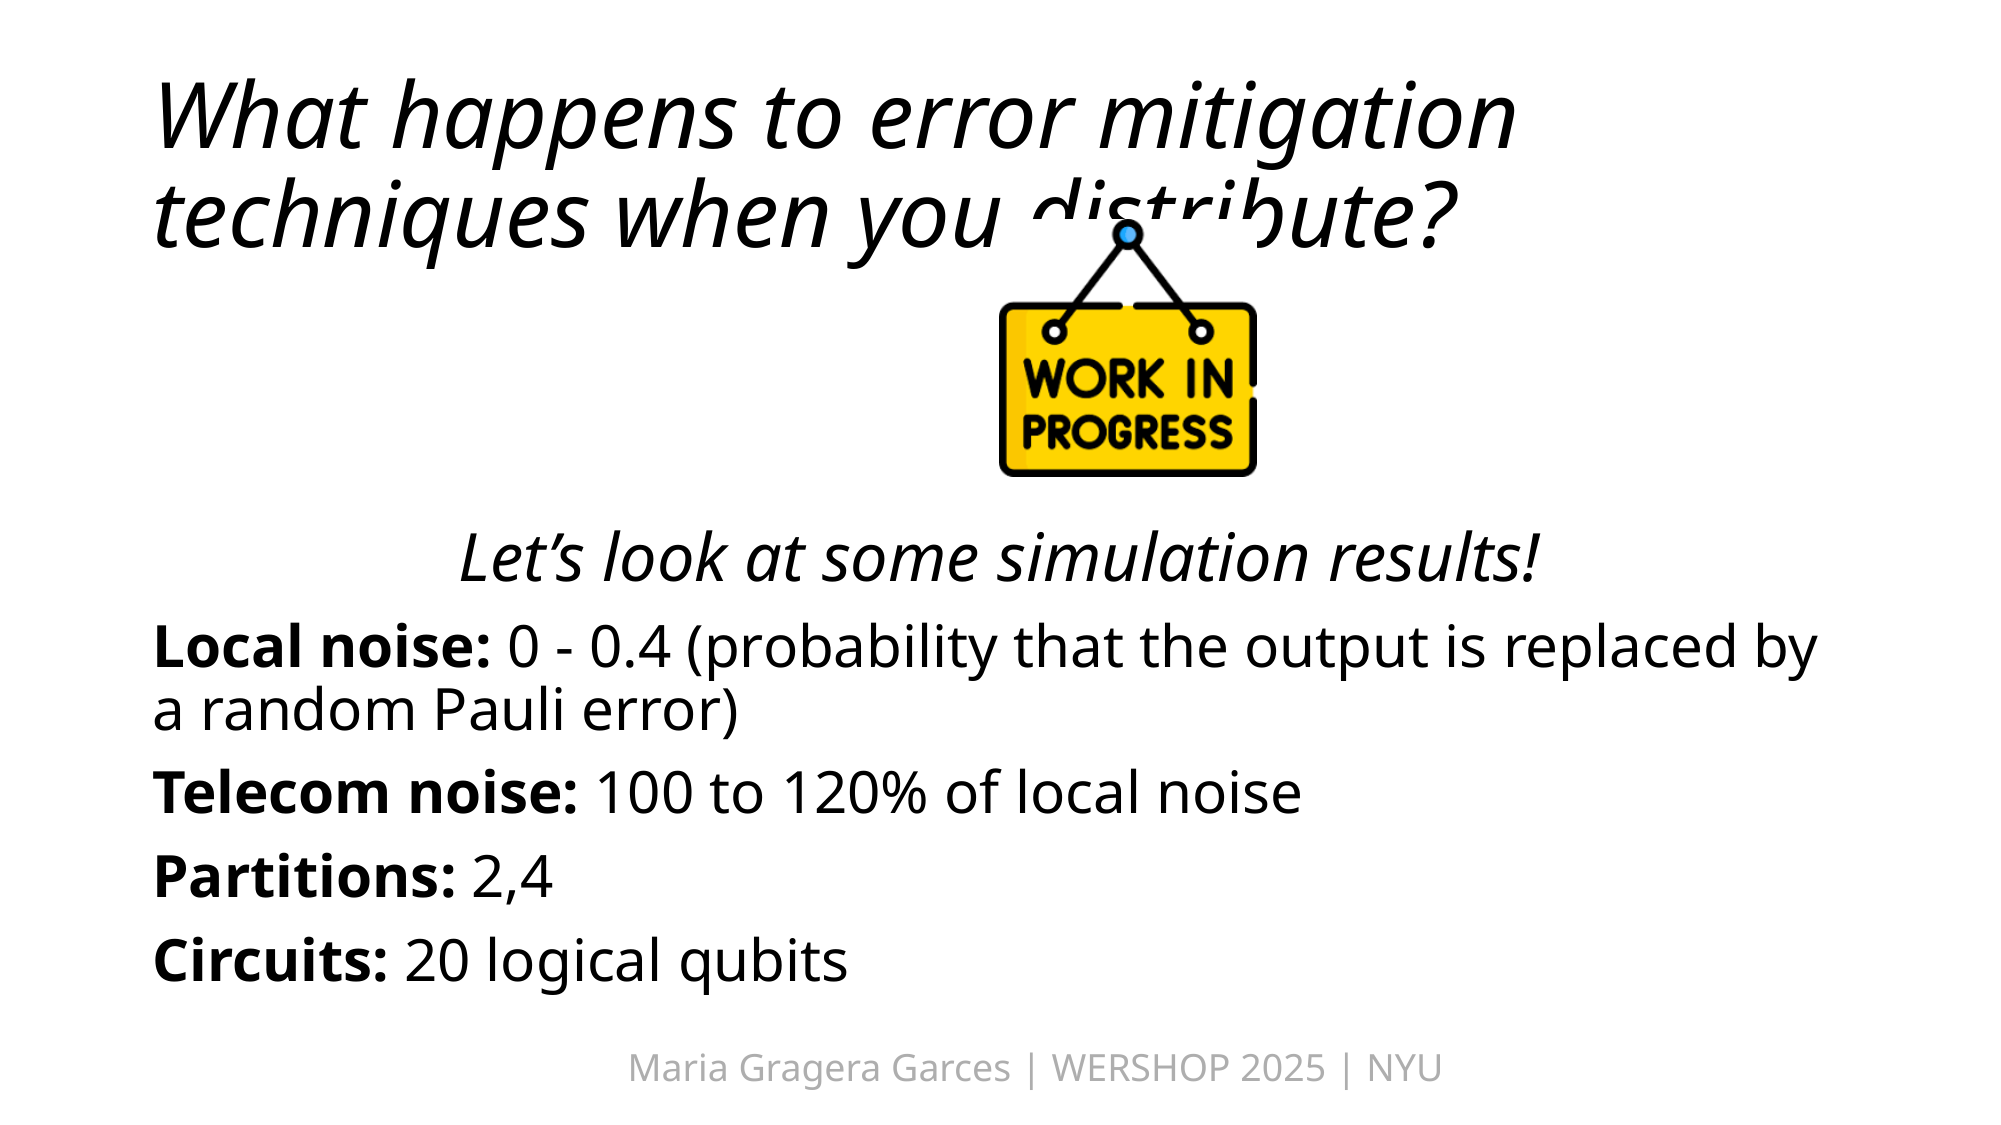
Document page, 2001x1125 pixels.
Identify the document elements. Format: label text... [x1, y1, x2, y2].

list Let’s look at some simulation results! Local noise: 0 - 0.4 (probability that the output is replaced by a random Pauli error) Telecom noise: 100 to 120% of local noise Partitions: 2,4 Circuits: 20 logical qubits [137, 516, 1863, 1014]
picture [999, 219, 1257, 477]
title What happens to error mitigation techniques when you distribute? [137, 59, 1863, 278]
text_box Maria Gragera Garces | WERSHOP 2025 | NYU [137, 1036, 1935, 1097]
